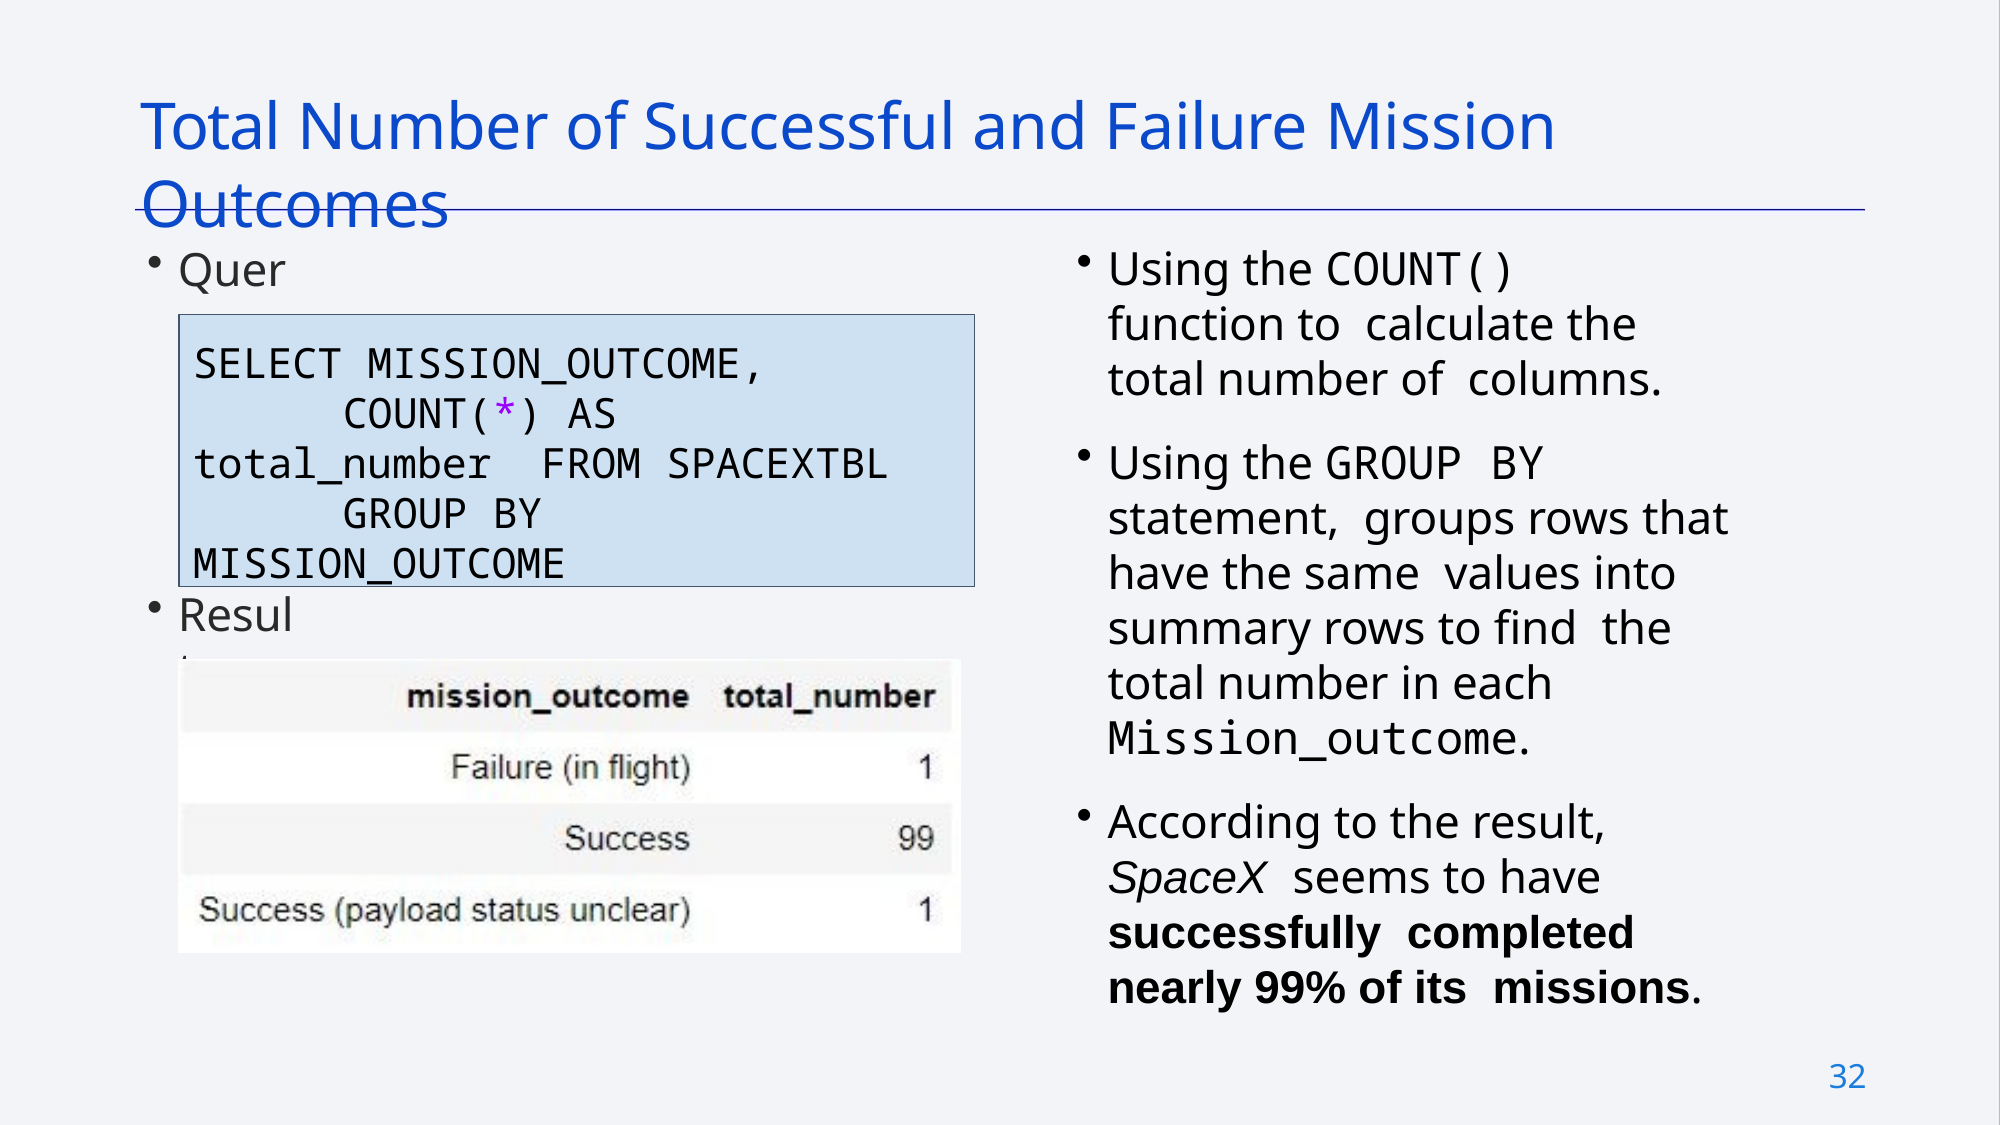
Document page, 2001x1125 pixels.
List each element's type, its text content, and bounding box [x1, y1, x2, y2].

title Total Number of Successful and Failure Mission Outcomes [138, 83, 1816, 273]
text_box Using the COUNT() function to calculate the total number of columns. Using the GROUP BY statement, groups rows that have the same values into summary rows to find the total number in each Mission_outcome. According to the result, SpaceX seems to have successfully completed nearly 99% of its missions. 32 [1074, 237, 1868, 1095]
text_box Result [145, 583, 310, 696]
text_box SELECT MISSION_OUTCOME, COUNT(*) AS total_number FROM SPACEXTBL GROUP BY MISSION_OUTCOME [178, 314, 975, 587]
text_box Query [145, 238, 305, 351]
picture [0, 0, 2000, 1125]
